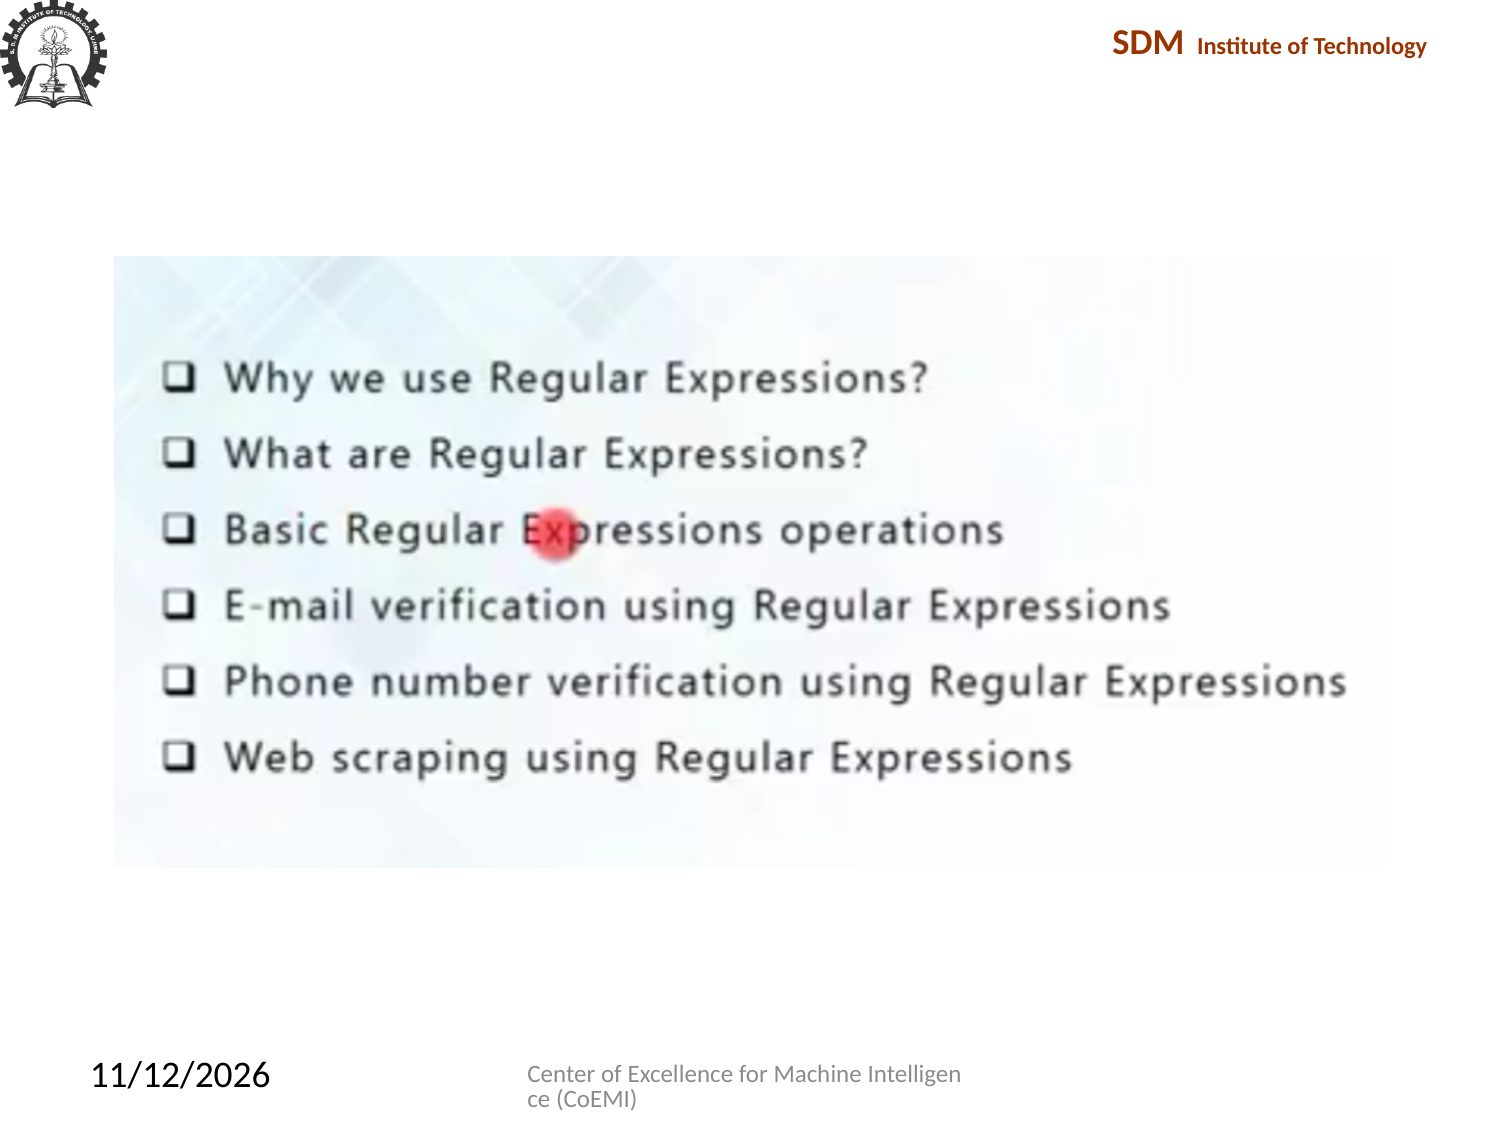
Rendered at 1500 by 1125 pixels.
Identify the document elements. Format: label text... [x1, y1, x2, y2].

picture [0, 0, 107, 108]
picture [114, 256, 1386, 869]
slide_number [75, 1042, 425, 1103]
footer Center of Excellence for Machine Intelligence (CoEMI) [512, 1042, 988, 1103]
